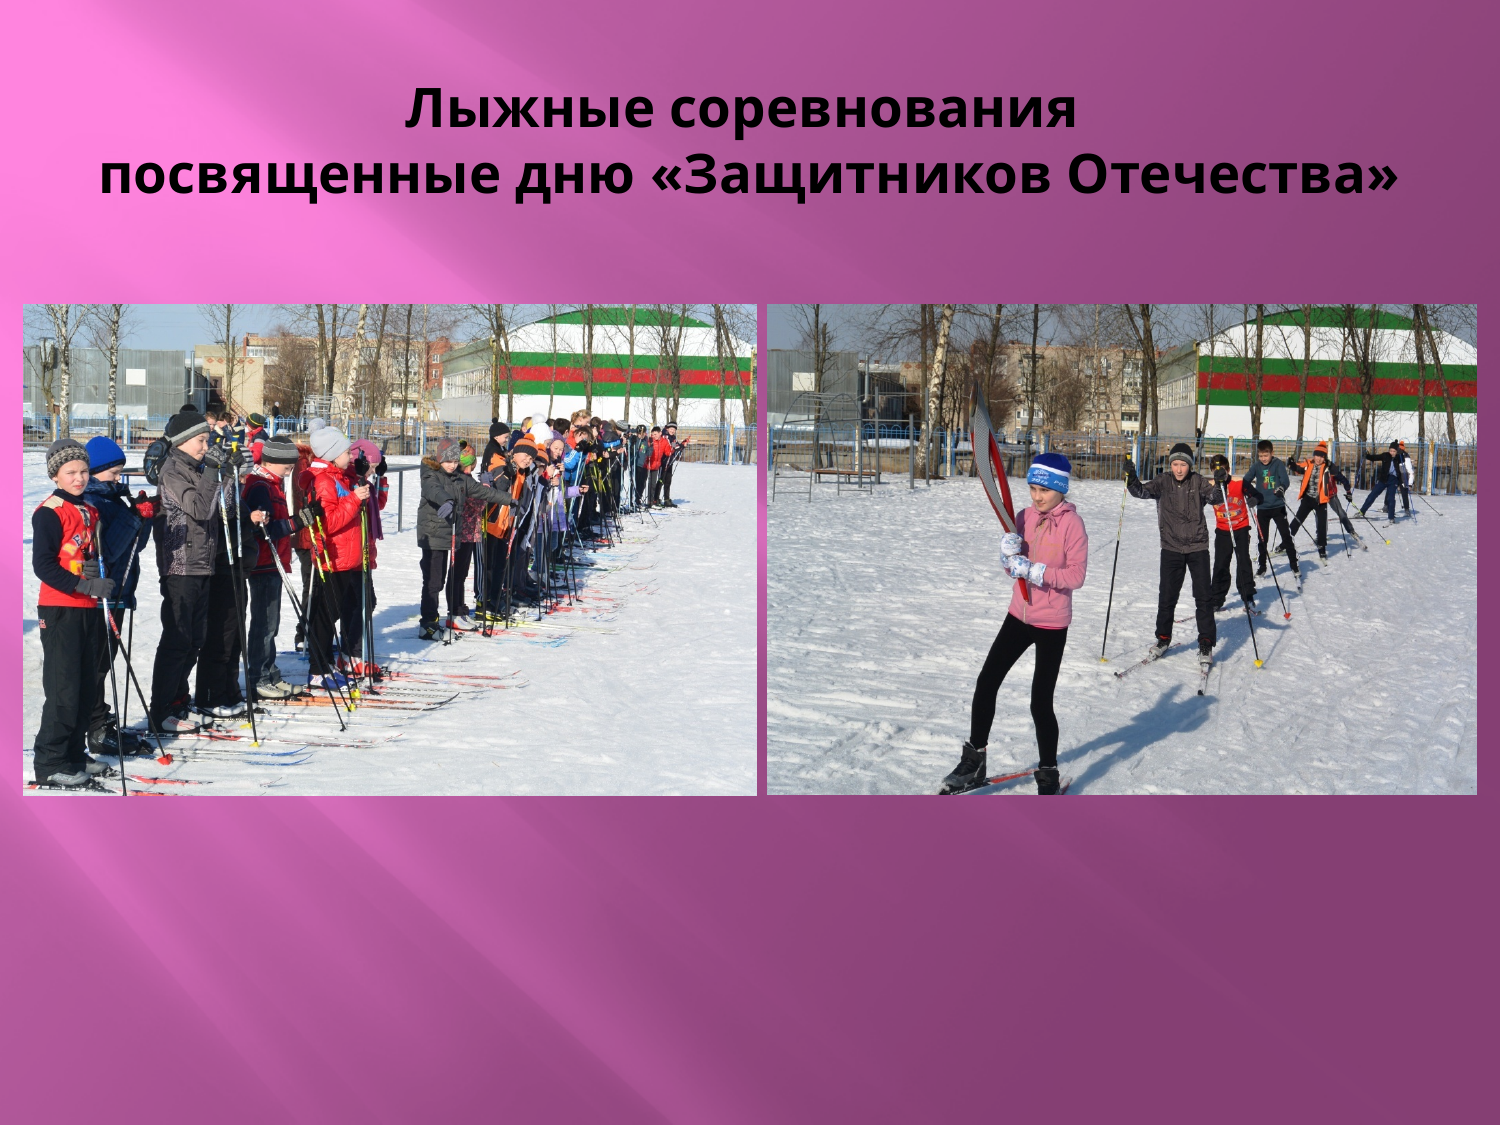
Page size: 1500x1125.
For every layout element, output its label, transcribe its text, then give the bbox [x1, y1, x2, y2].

picture [767, 304, 1477, 796]
title Лыжные соревнования посвященные дню «Защитников Отечества» [75, 45, 1425, 233]
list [23, 304, 758, 796]
